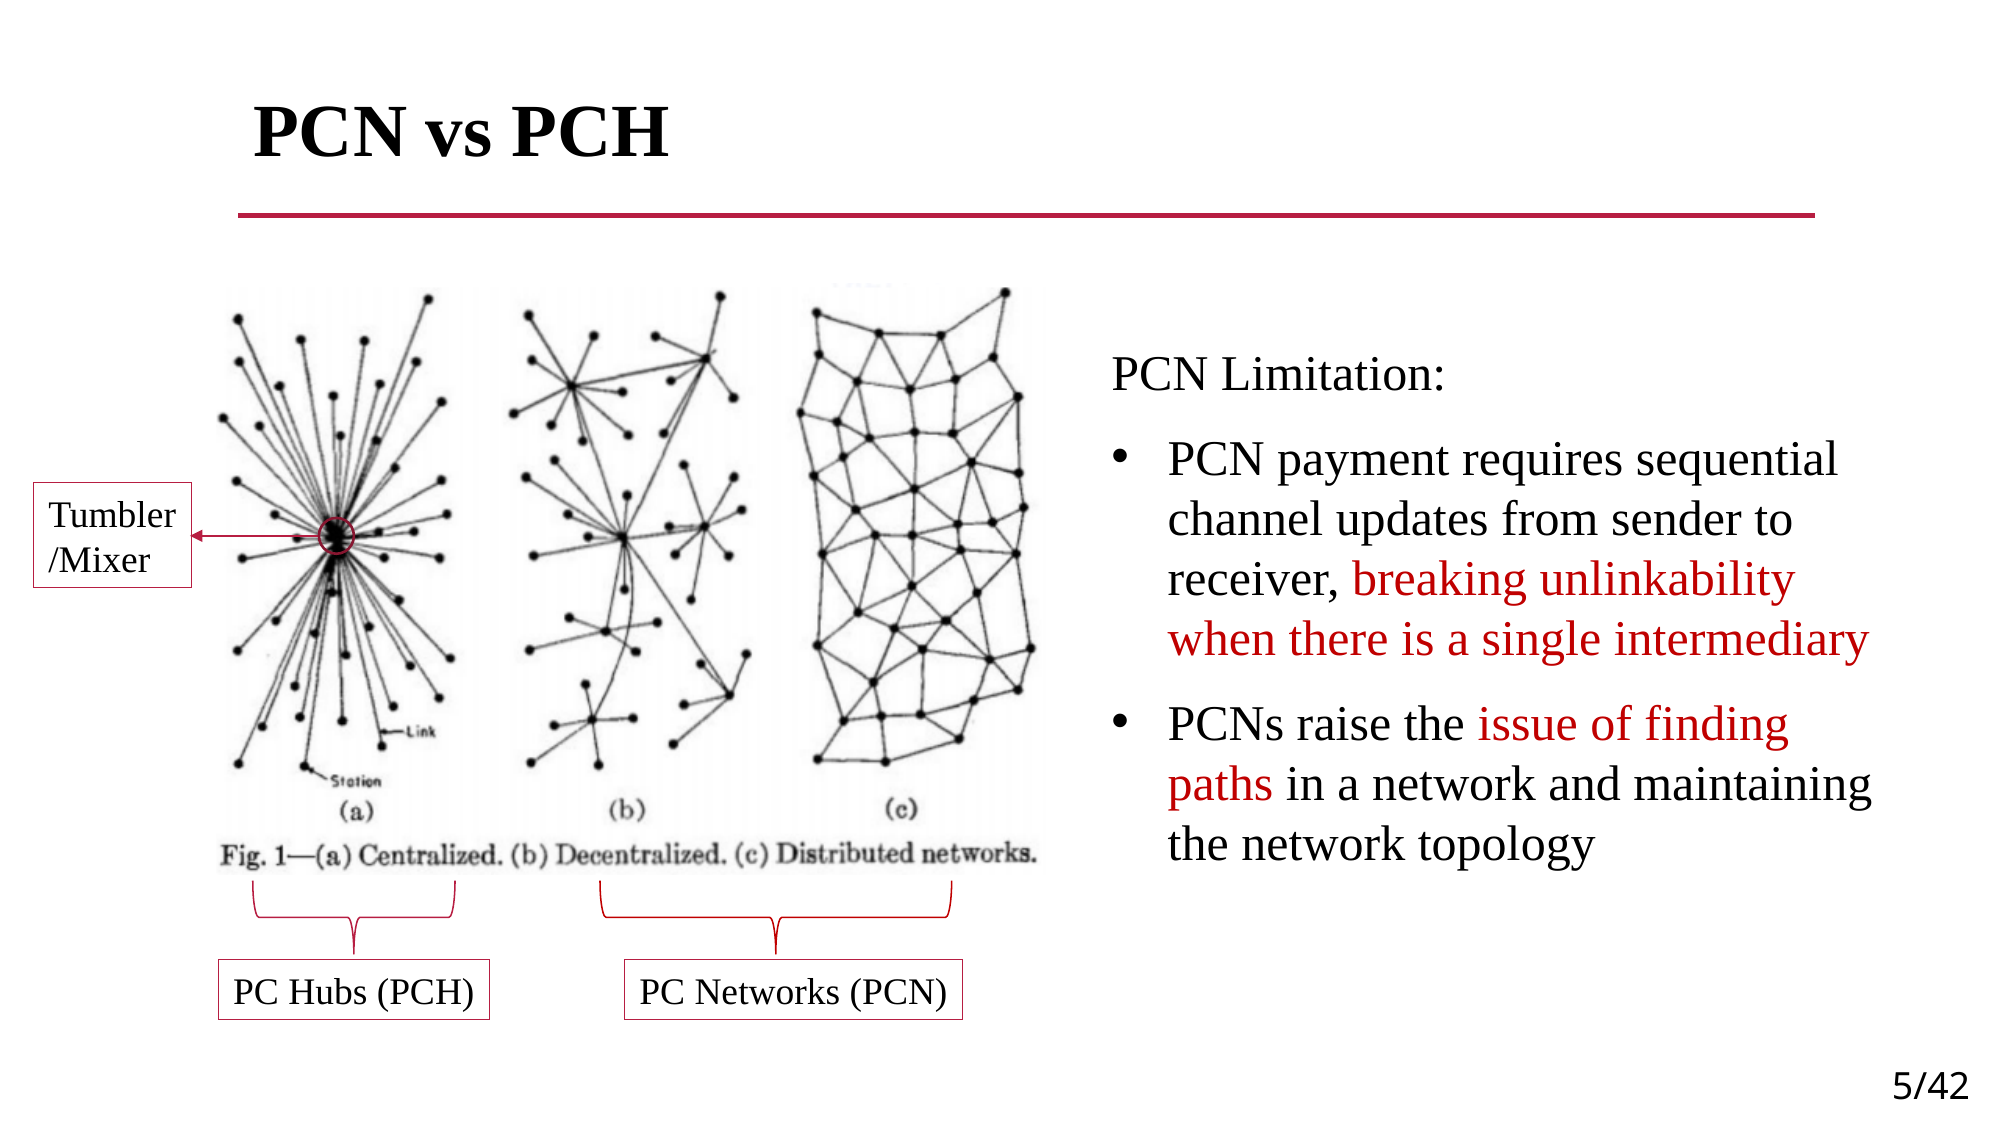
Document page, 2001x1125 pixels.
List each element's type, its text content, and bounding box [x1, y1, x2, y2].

title PCN vs PCH [238, 84, 1814, 257]
text_box PC Hubs (PCH) [218, 959, 490, 1020]
text_box PCN Limitation: PCN payment requires sequential channel updates from sender to receiver, breaking unlinkability when there is a single intermediary PCNs raise the issue of finding paths in a network and maintaining the network topology [1096, 333, 1911, 938]
text_box Tumbler /Mixer [33, 482, 192, 588]
text_box [599, 880, 953, 955]
text_box [251, 880, 456, 955]
picture [215, 283, 1050, 875]
text_box PC Networks (PCN) [624, 959, 963, 1020]
